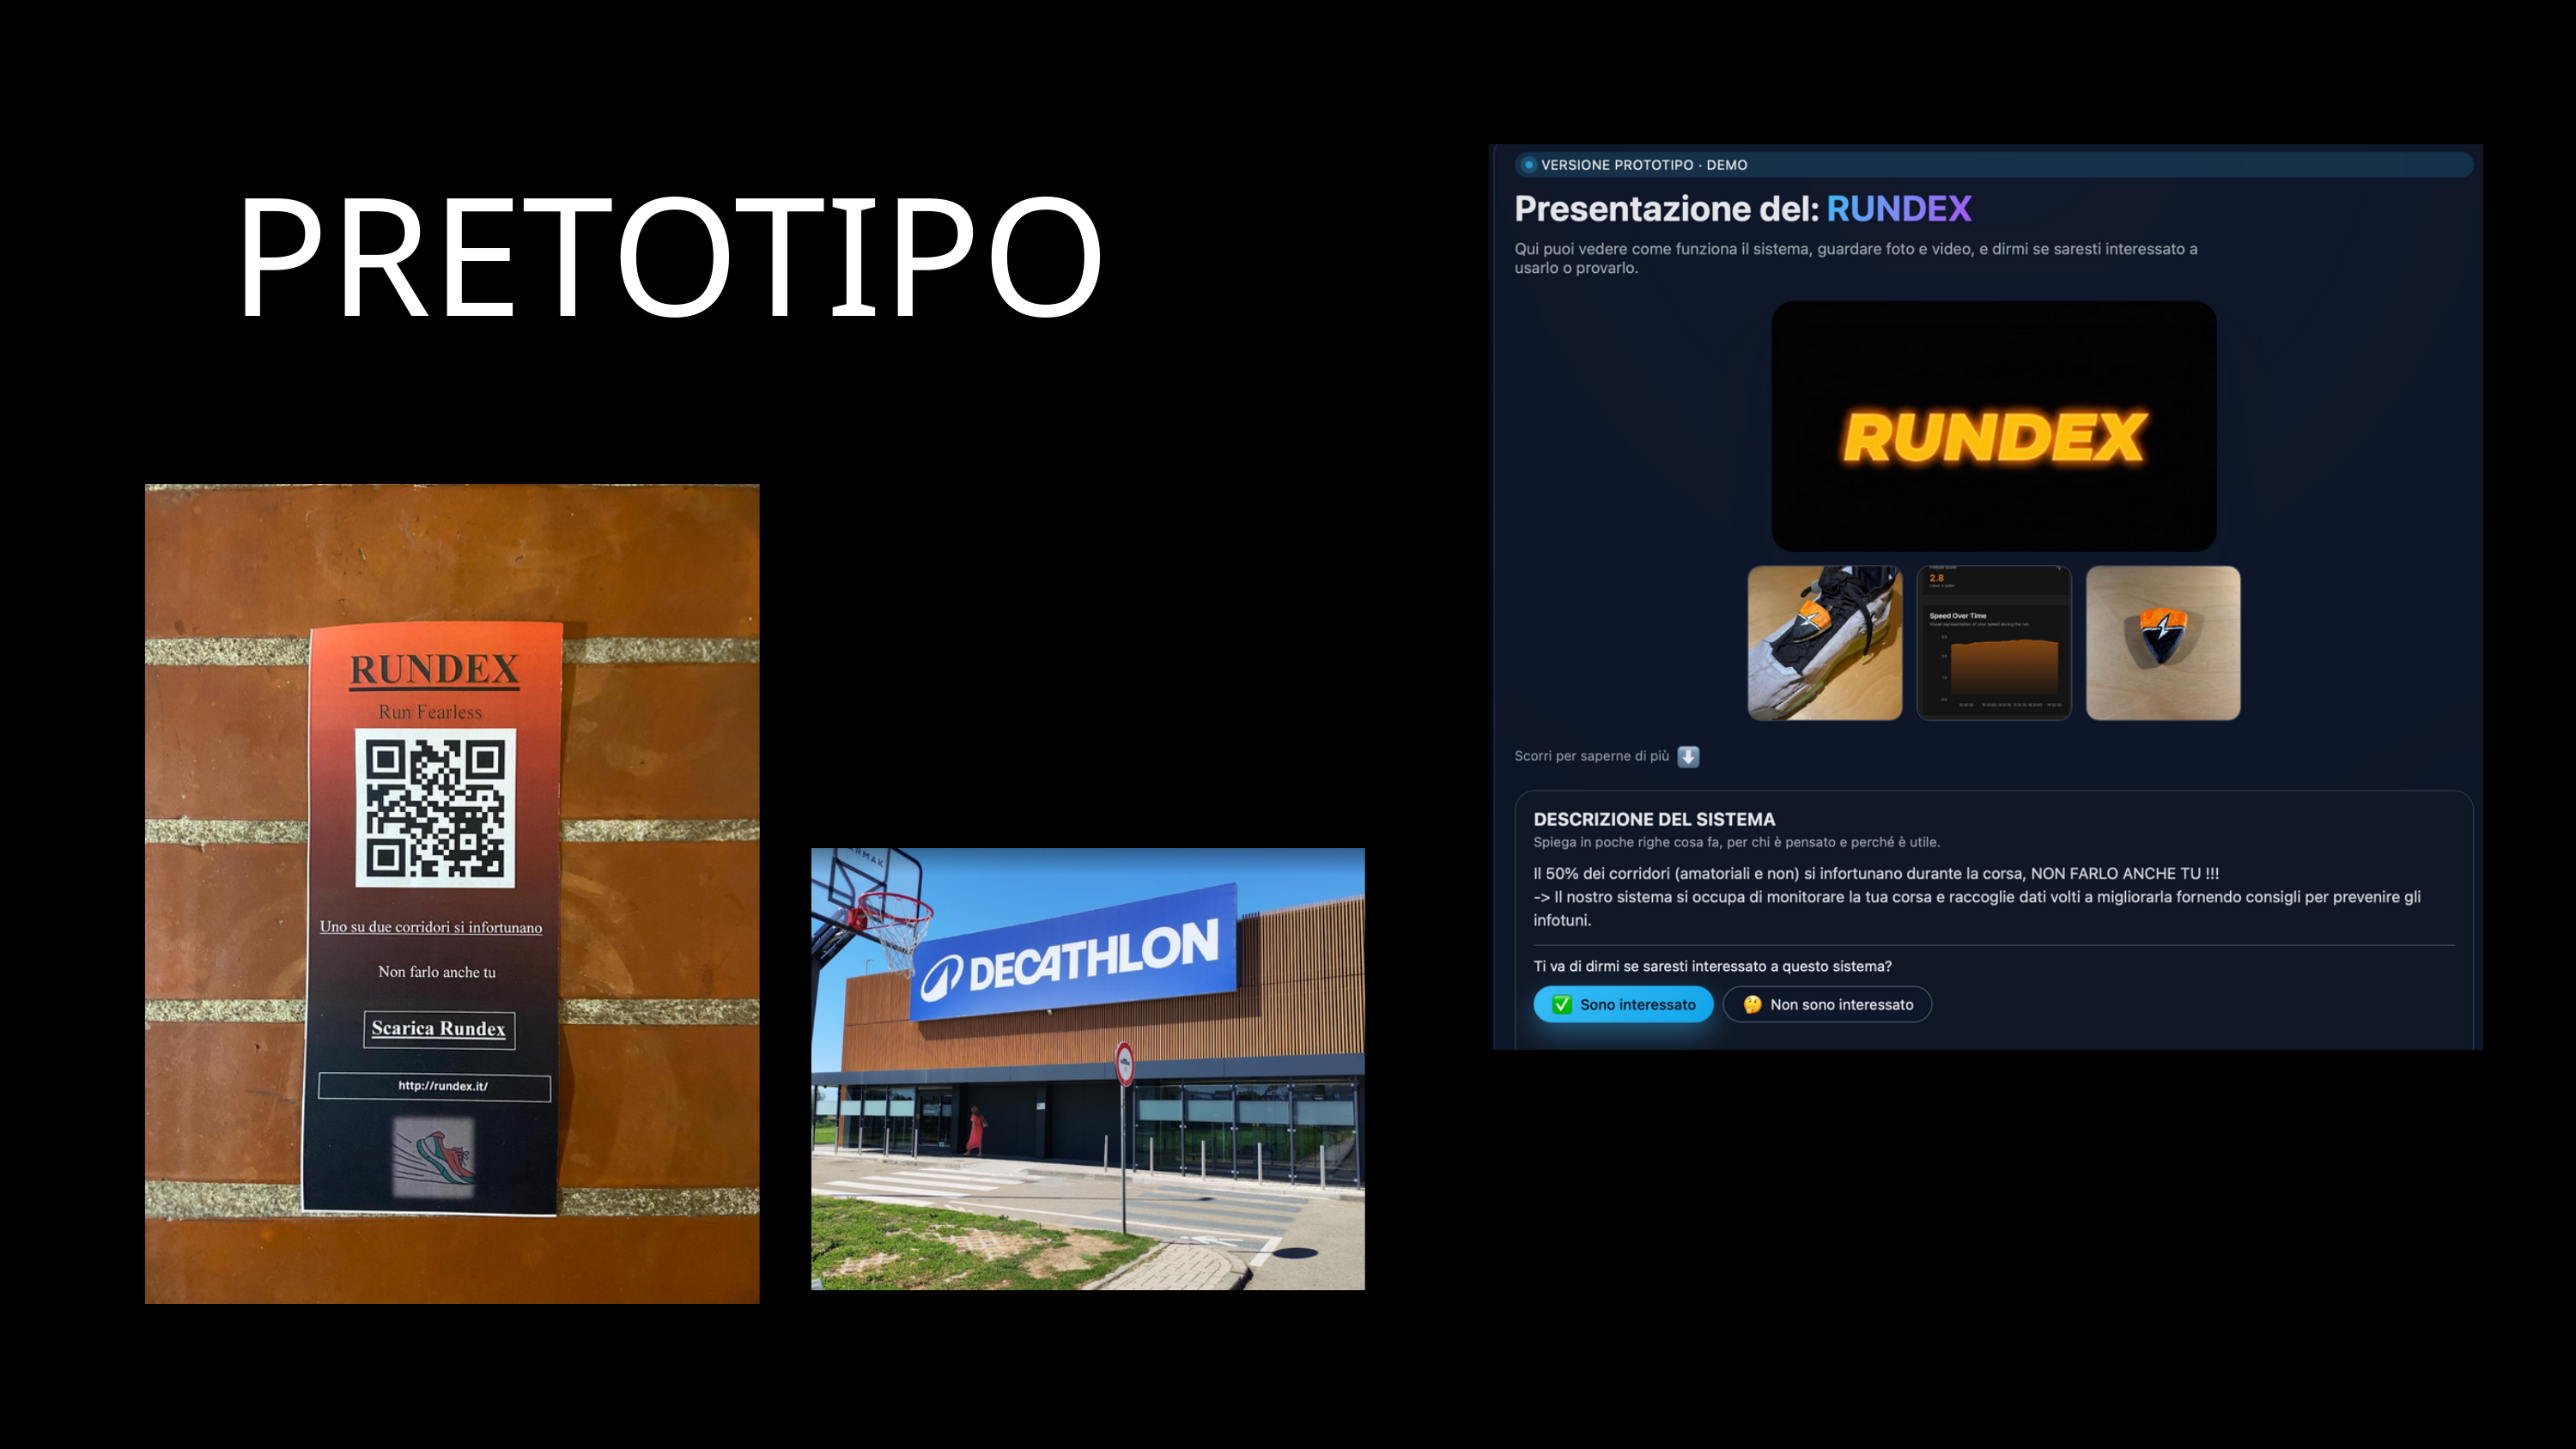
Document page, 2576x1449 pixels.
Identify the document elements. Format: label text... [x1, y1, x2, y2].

text_box [811, 848, 1365, 1290]
text_box [144, 484, 760, 1304]
text_box [1488, 144, 2484, 1050]
text_box PRETOTIPO [144, 119, 1196, 350]
